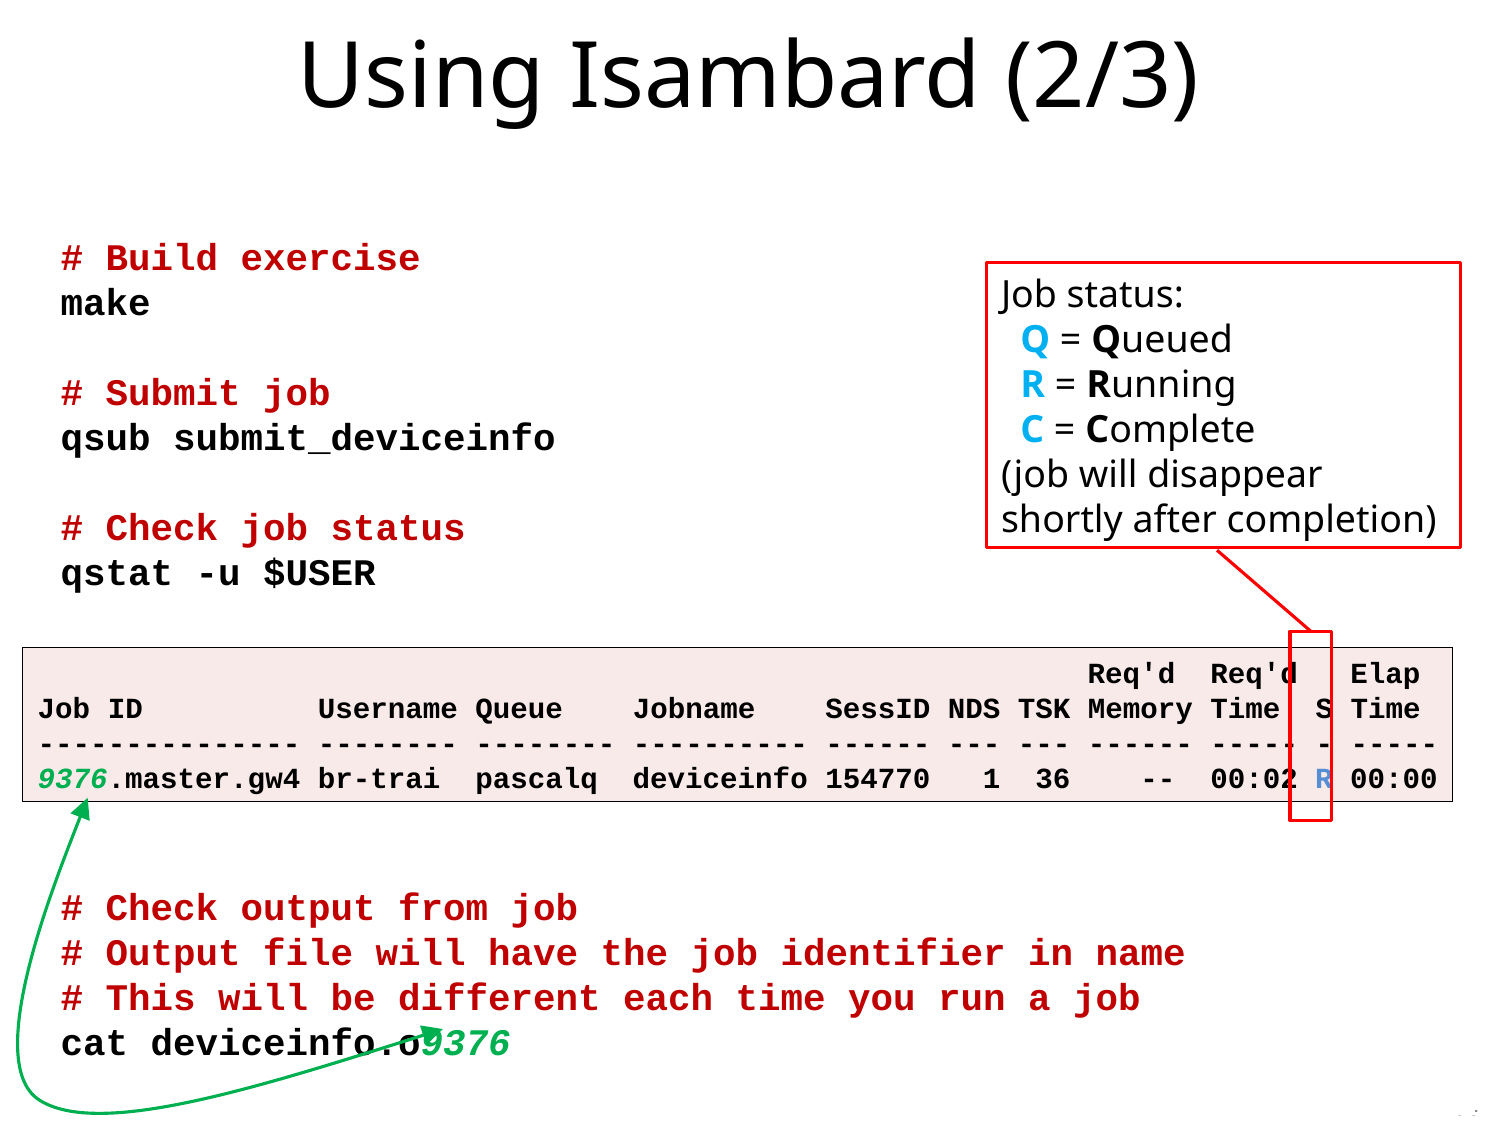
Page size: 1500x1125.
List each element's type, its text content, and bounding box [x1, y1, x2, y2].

text_box Req'd Req'd Elap Job ID Username Queue Jobname SessID NDS TSK Memory Time S Time --------------- -------- -------- ---------- ------ --- --- ------ ----- - ----- 9376.master.gw4 br-trai pascalq deviceinfo 154770 1 36 -- 00:02 R 00:00 [22, 647, 1289, 802]
text_box [1289, 631, 1332, 821]
text_box [17, 797, 443, 1114]
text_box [1216, 550, 1311, 632]
title Using Isambard (2/3) [73, 0, 1424, 142]
text_box Req'd Req'd Elap Job ID Username Queue Jobname SessID NDS TSK Memory Time S Time --------------- -------- -------- ---------- ------ --- --- ------ ----- - ----- 9376.master.gw4 br-trai pascalq deviceinfo 154770 1 36 -- 00:02 R 00:00 [1332, 647, 1453, 802]
slide_number 44 [1401, 1081, 1493, 1125]
text_box Job status: Q = Queued R = Running C = Complete (job will disappear shortly after completion) [986, 262, 1461, 548]
text_box # Build exercise make # Submit job qsub submit_deviceinfo # Check job status qstat -u $USER # Check output from job # Output file will have the job identifier in name # This will be different each time you run a job cat deviceinfo.o9376 [45, 180, 1475, 1116]
